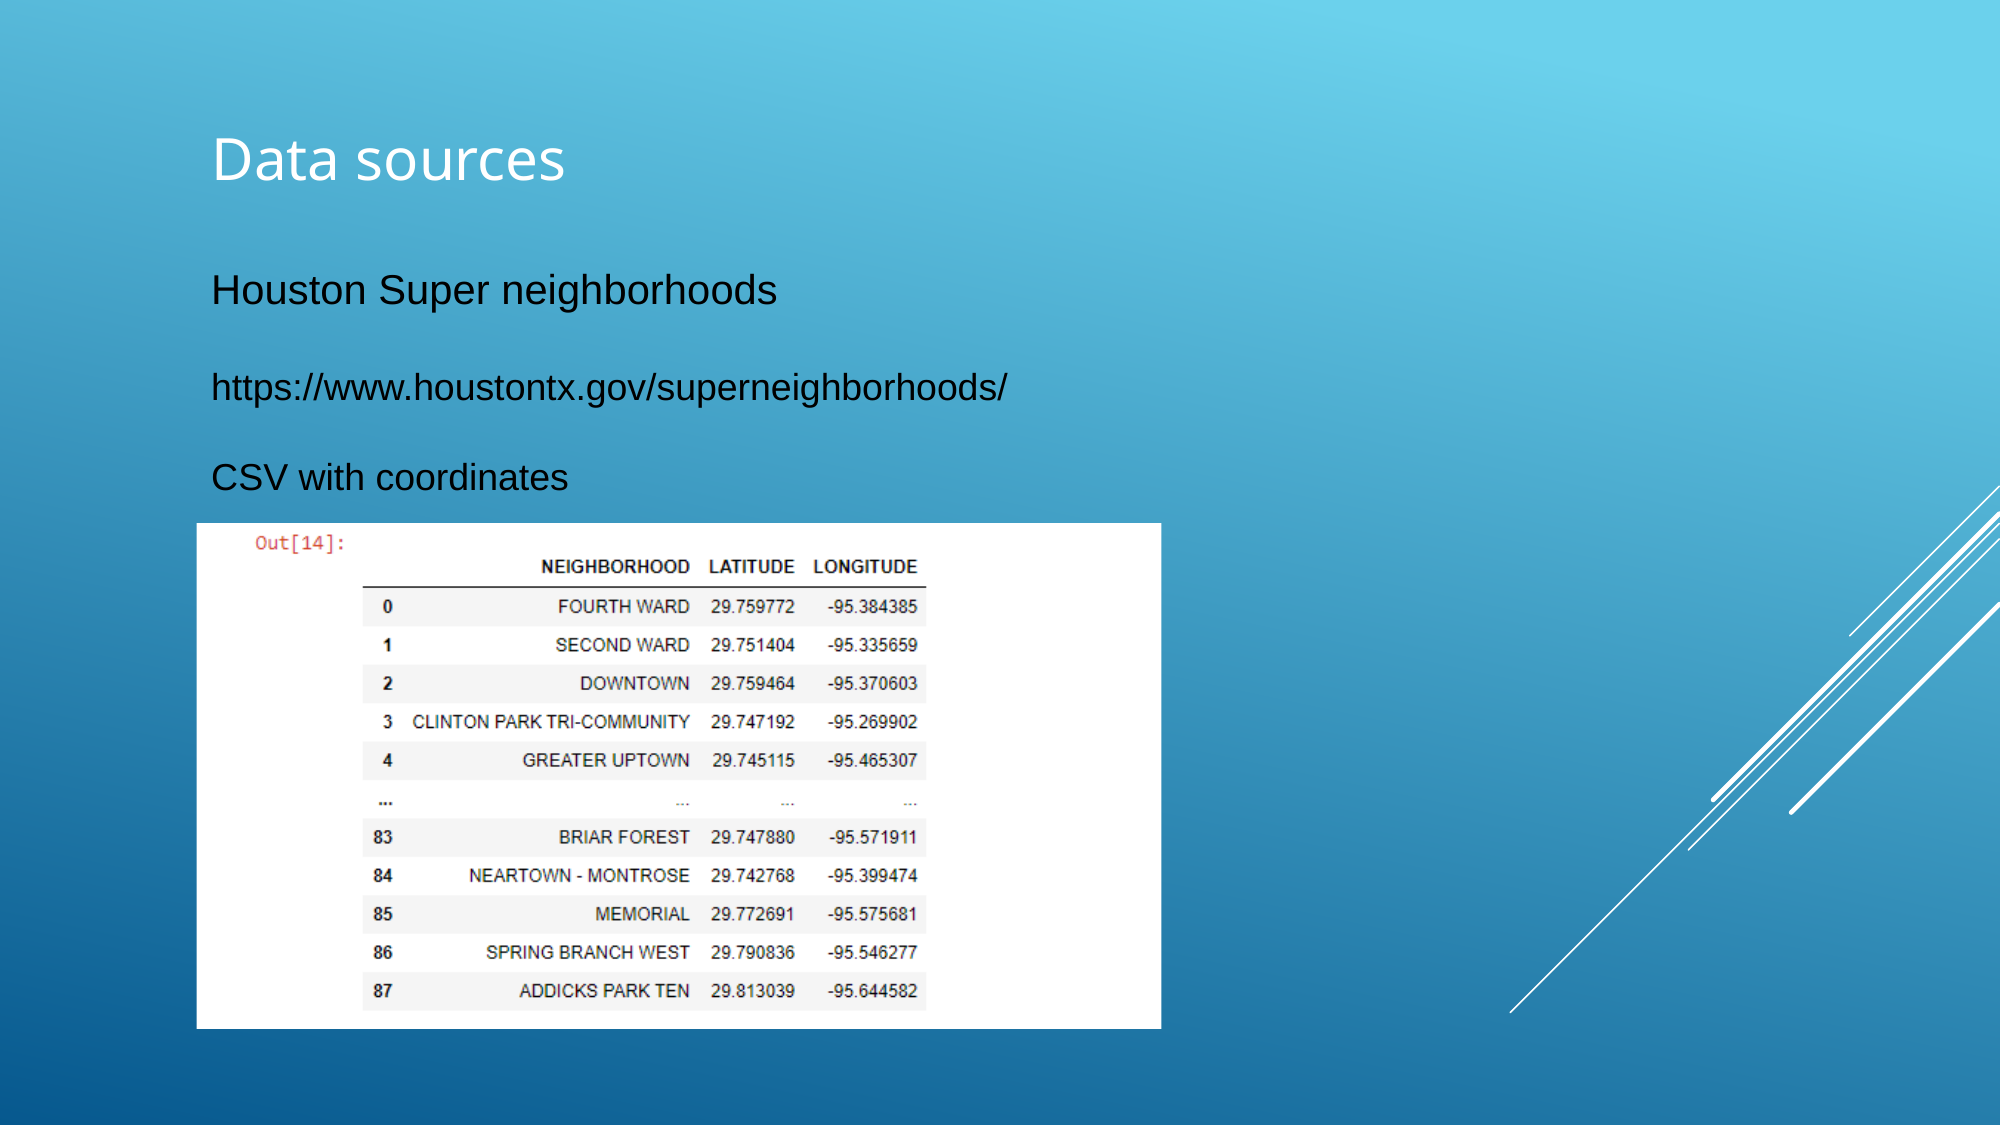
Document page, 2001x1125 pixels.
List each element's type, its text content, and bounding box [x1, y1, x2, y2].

text_box Data sources [196, 115, 1315, 200]
picture [196, 523, 1162, 1029]
text_box Houston Super neighborhoods https://www.houstontx.gov/superneighborhoods/ CSV with coordinates [196, 255, 1199, 641]
